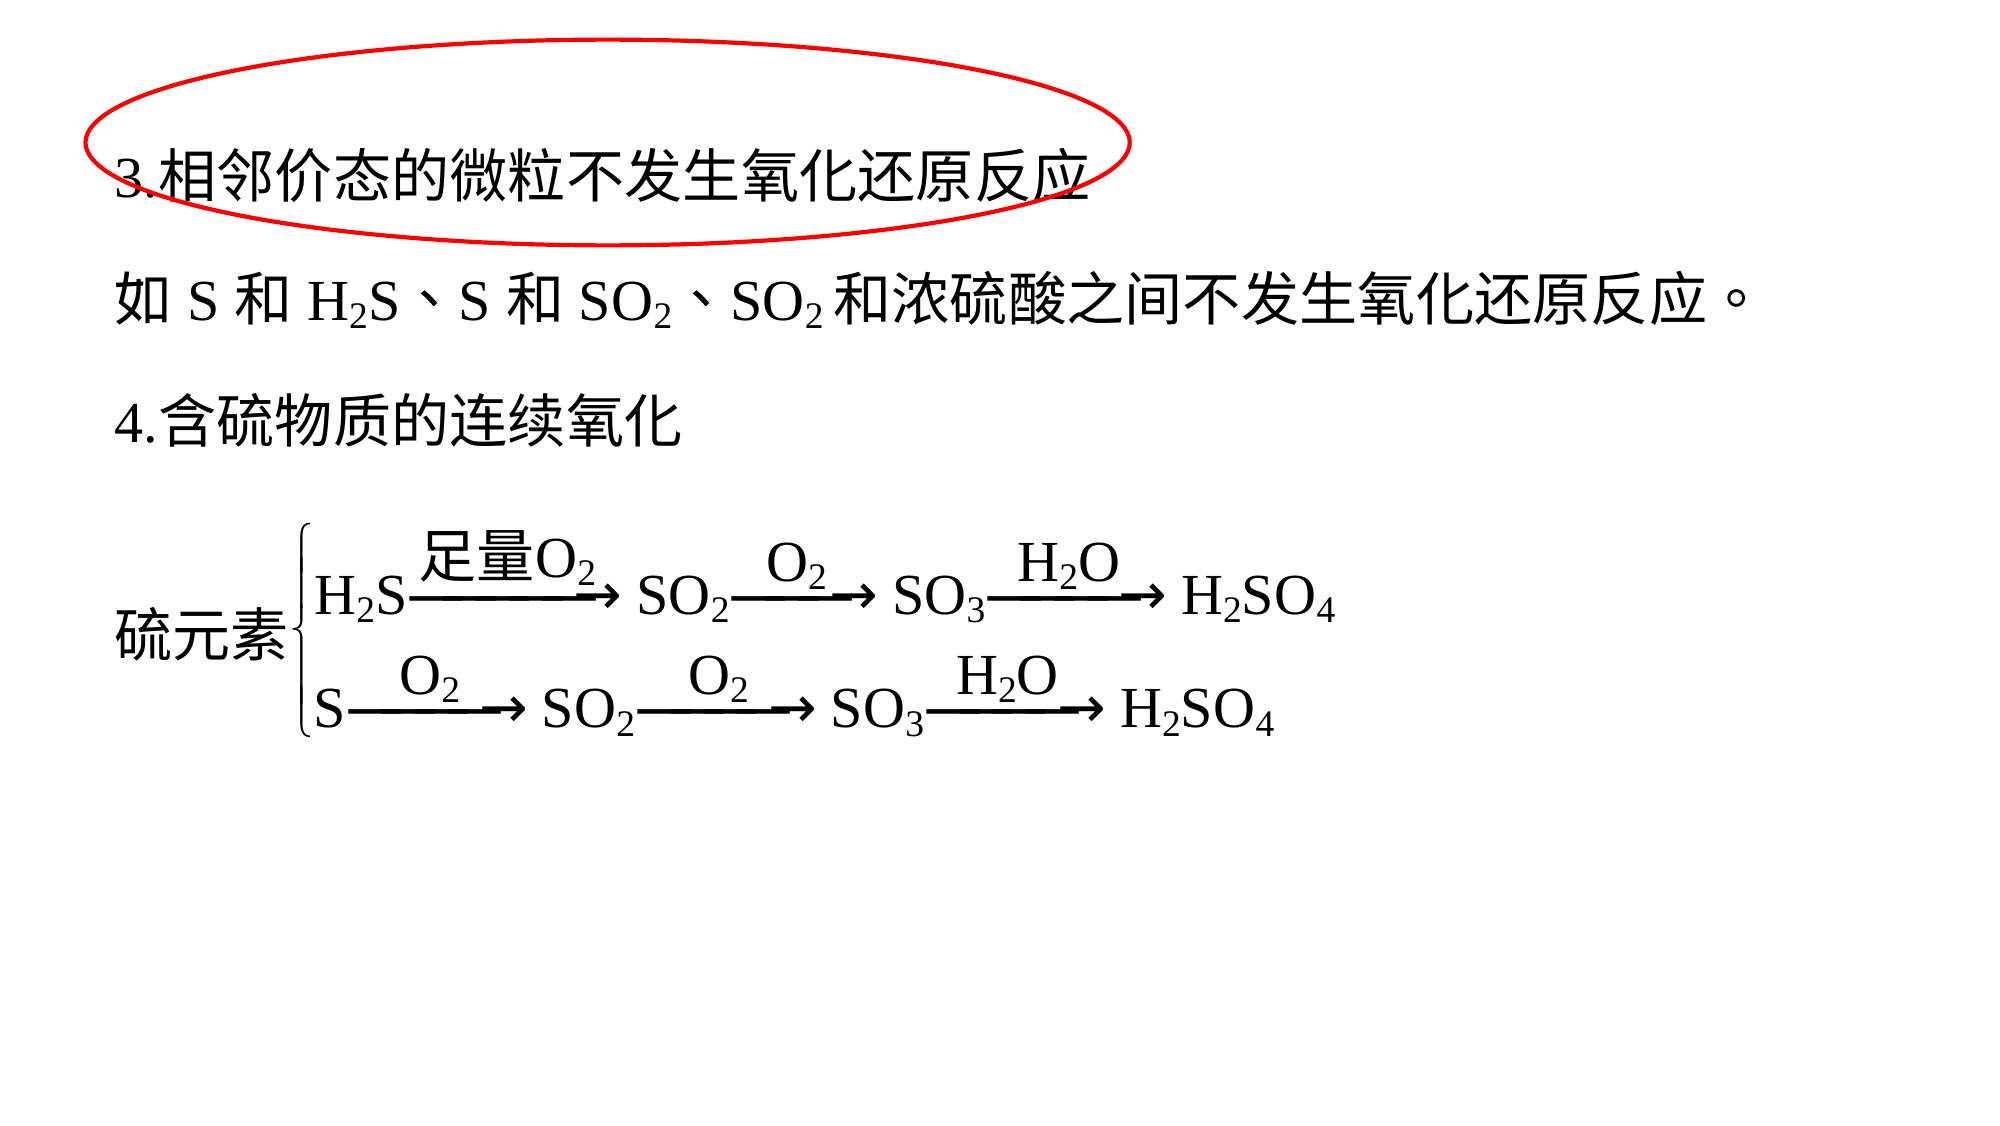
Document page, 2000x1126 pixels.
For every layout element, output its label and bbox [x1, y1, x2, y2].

text_box [85, 39, 1130, 246]
text_box [114, 137, 1890, 844]
